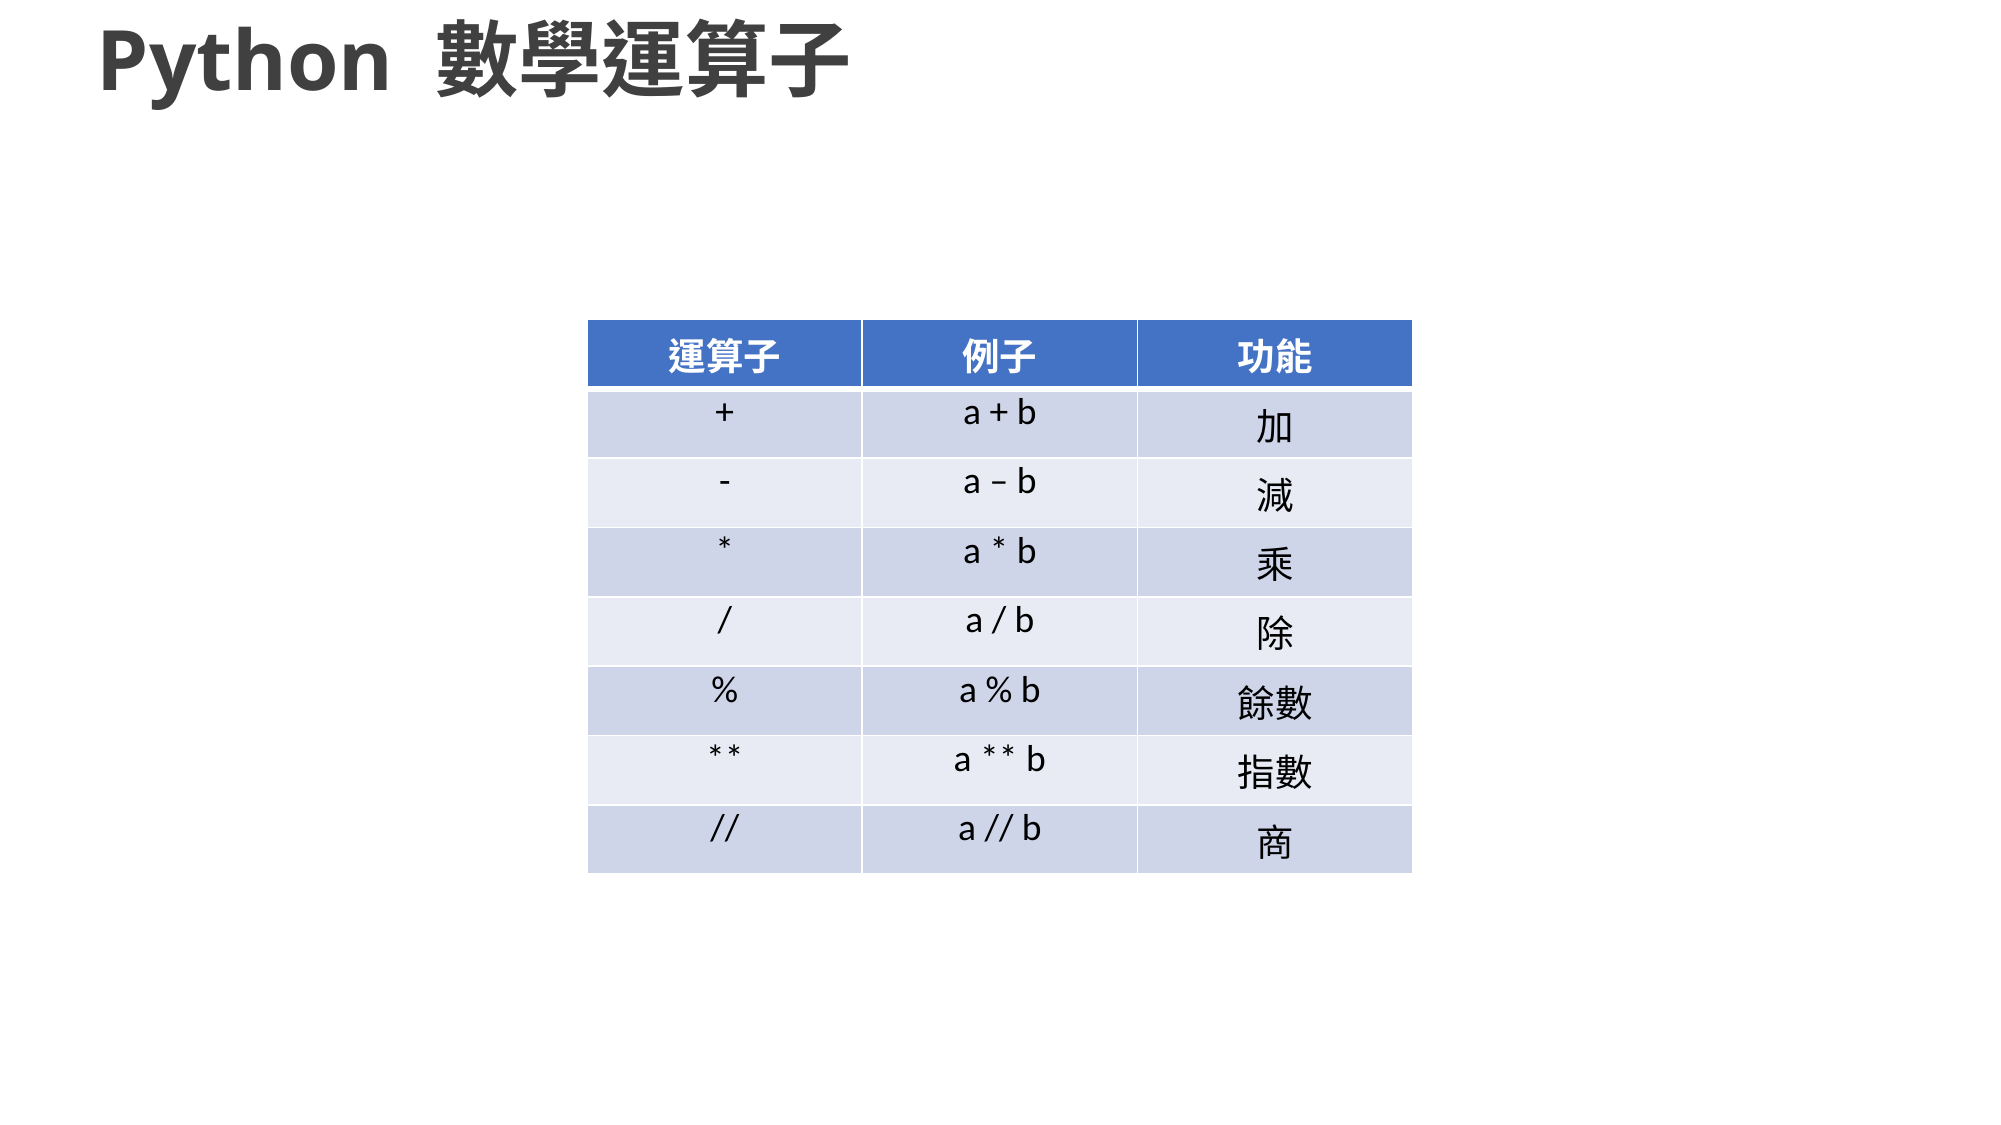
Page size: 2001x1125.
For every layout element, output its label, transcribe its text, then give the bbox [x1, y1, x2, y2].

text_box Python 數學運算子 [82, 0, 2000, 115]
table_cell a + b [863, 392, 1137, 457]
table_cell 餘數 [1138, 667, 1412, 735]
table_cell - [588, 459, 861, 527]
table_cell * [588, 528, 861, 596]
table_cell 指數 [1138, 736, 1412, 804]
table_cell 乘 [1138, 528, 1412, 596]
table_header 例子 [863, 320, 1137, 386]
table_cell a – b [863, 459, 1137, 527]
table_cell a * b [863, 528, 1137, 596]
table_header 功能 [1138, 320, 1412, 386]
table_cell a / b [863, 598, 1137, 665]
table_cell 減 [1138, 459, 1412, 527]
table_cell ** [588, 736, 861, 804]
table_cell a ** b [863, 736, 1137, 804]
table_cell // [588, 806, 861, 873]
table_cell % [588, 667, 861, 735]
table_cell a // b [863, 806, 1137, 873]
table_cell / [588, 598, 861, 665]
table_cell 加 [1138, 392, 1412, 457]
table_header 運算子 [588, 320, 861, 386]
table_cell 除 [1138, 598, 1412, 665]
table_cell a % b [863, 667, 1137, 735]
table_cell 商 [1138, 806, 1412, 873]
table_cell + [588, 392, 861, 457]
